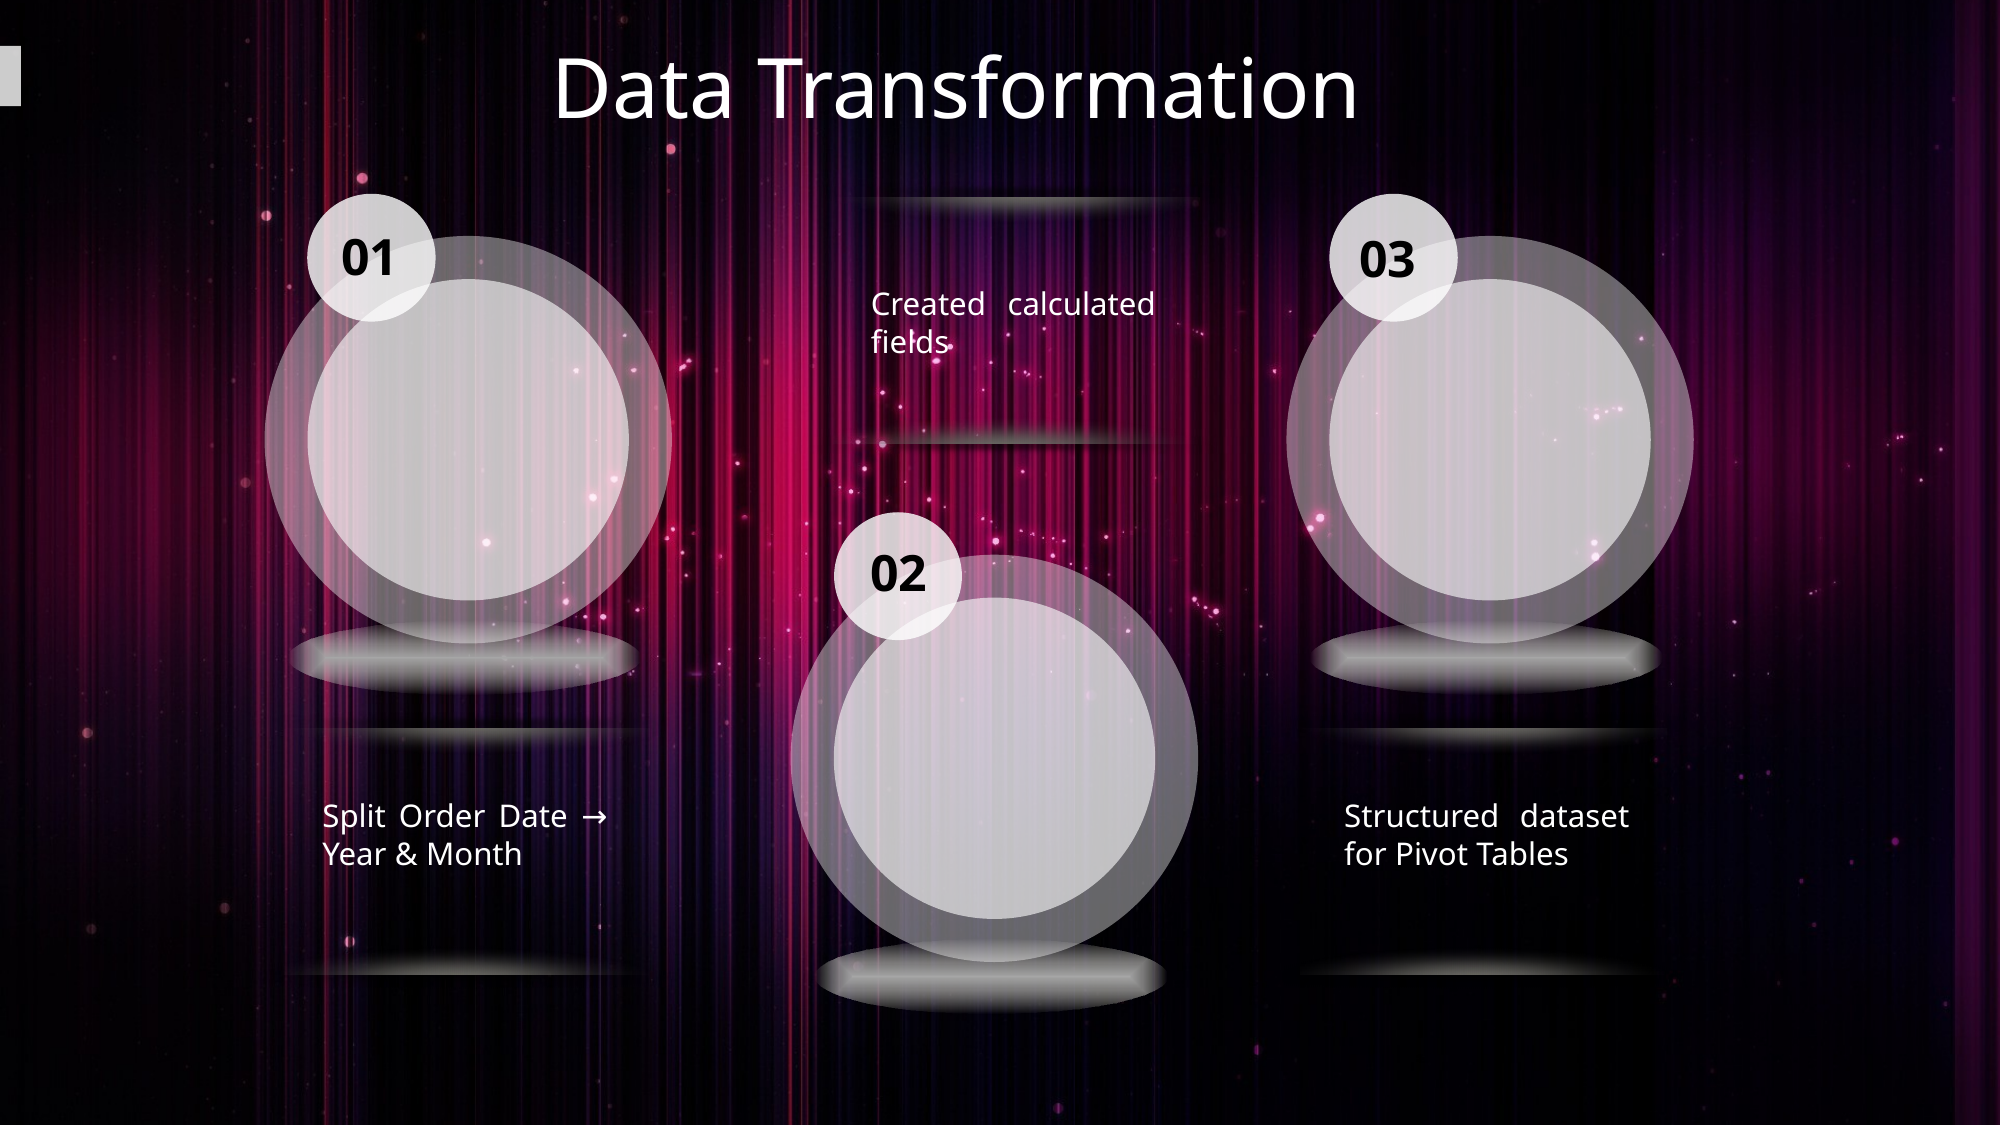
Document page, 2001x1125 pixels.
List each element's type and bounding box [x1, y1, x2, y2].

picture [0, 0, 2000, 1125]
text_box [264, 709, 672, 991]
text_box [1280, 709, 1689, 991]
text_box [813, 179, 1222, 460]
